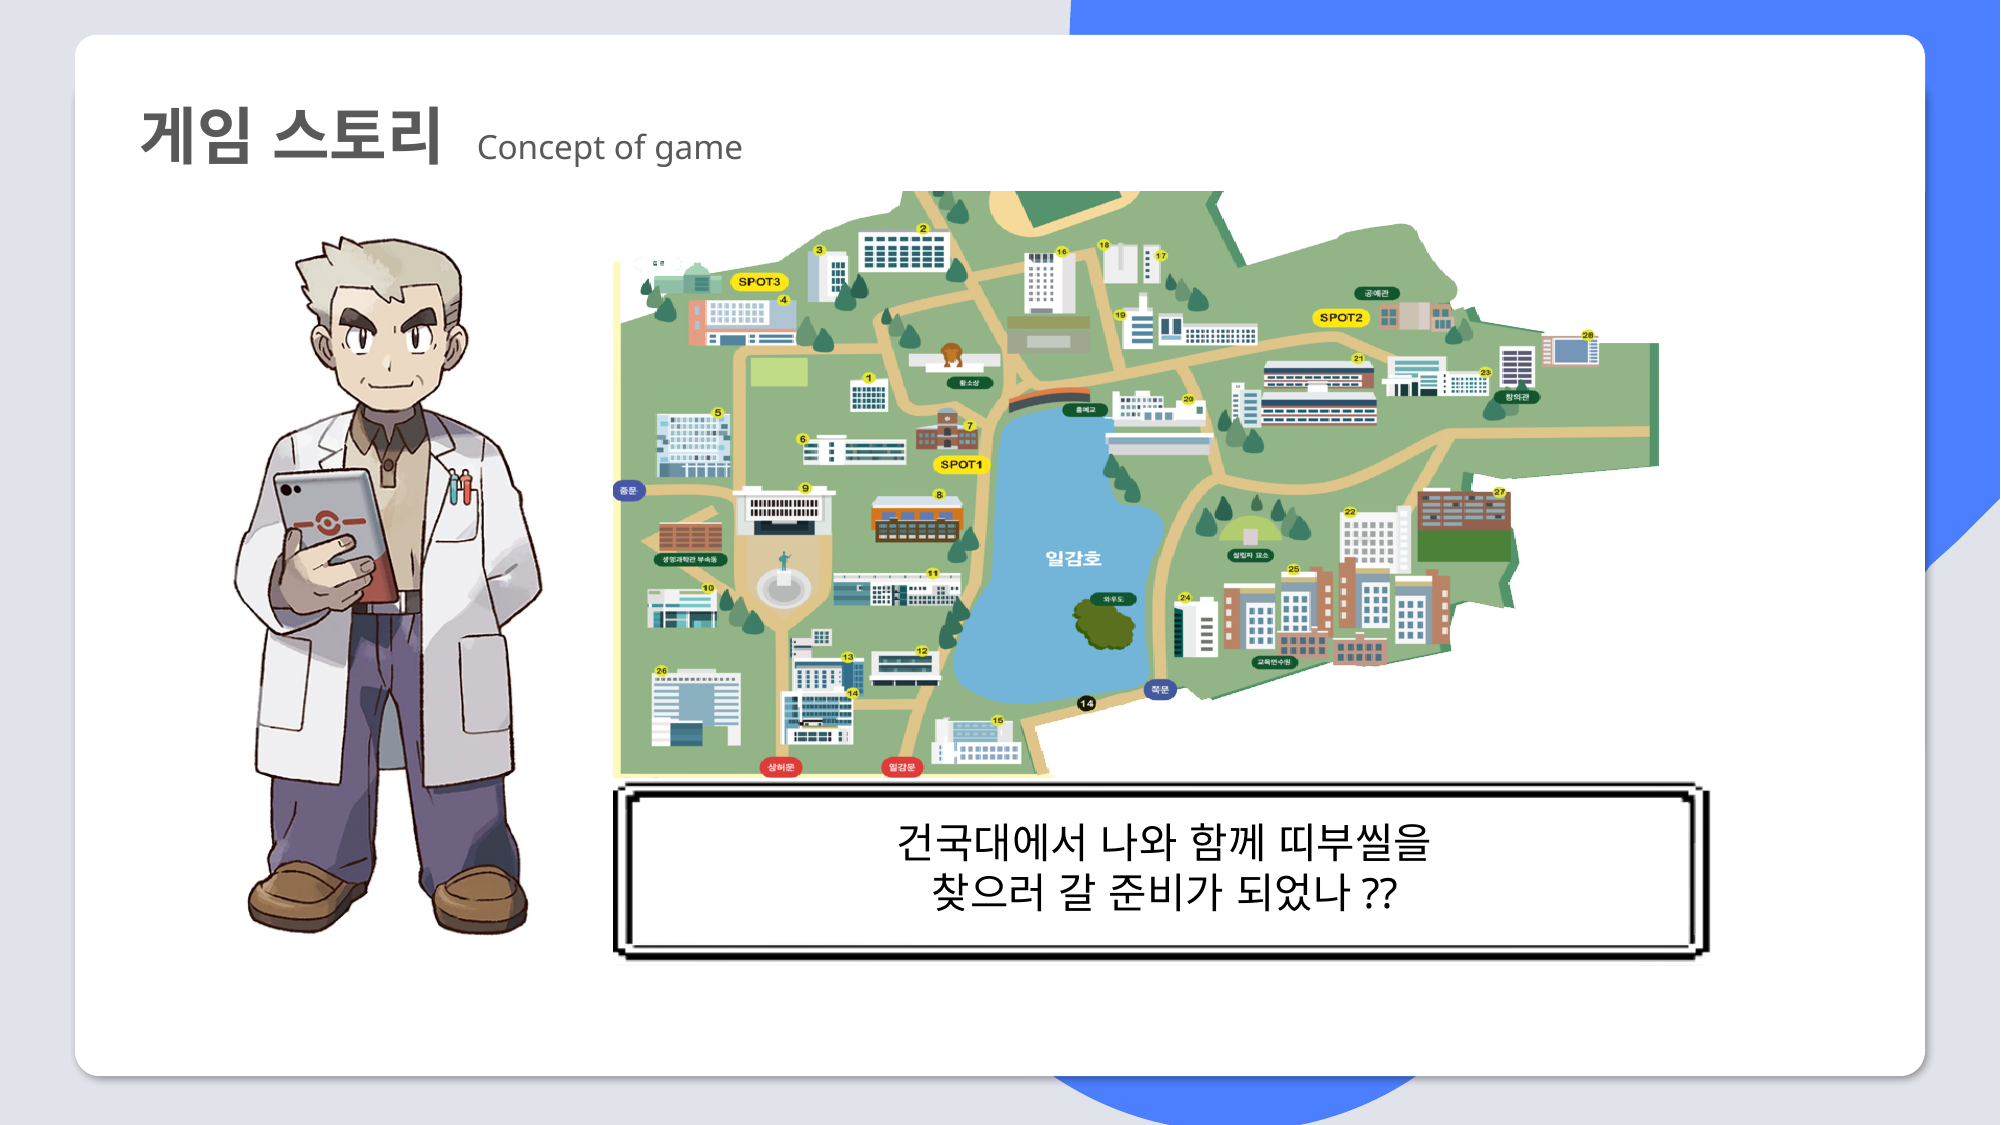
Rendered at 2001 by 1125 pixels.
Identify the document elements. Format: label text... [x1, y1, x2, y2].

picture [223, 231, 556, 941]
text_box [1068, 0, 2000, 563]
text_box 게임 스토리 Concept of game [73, 33, 1927, 193]
text_box [73, 193, 1927, 1078]
text_box [1066, 1086, 1403, 1125]
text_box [613, 191, 1716, 966]
